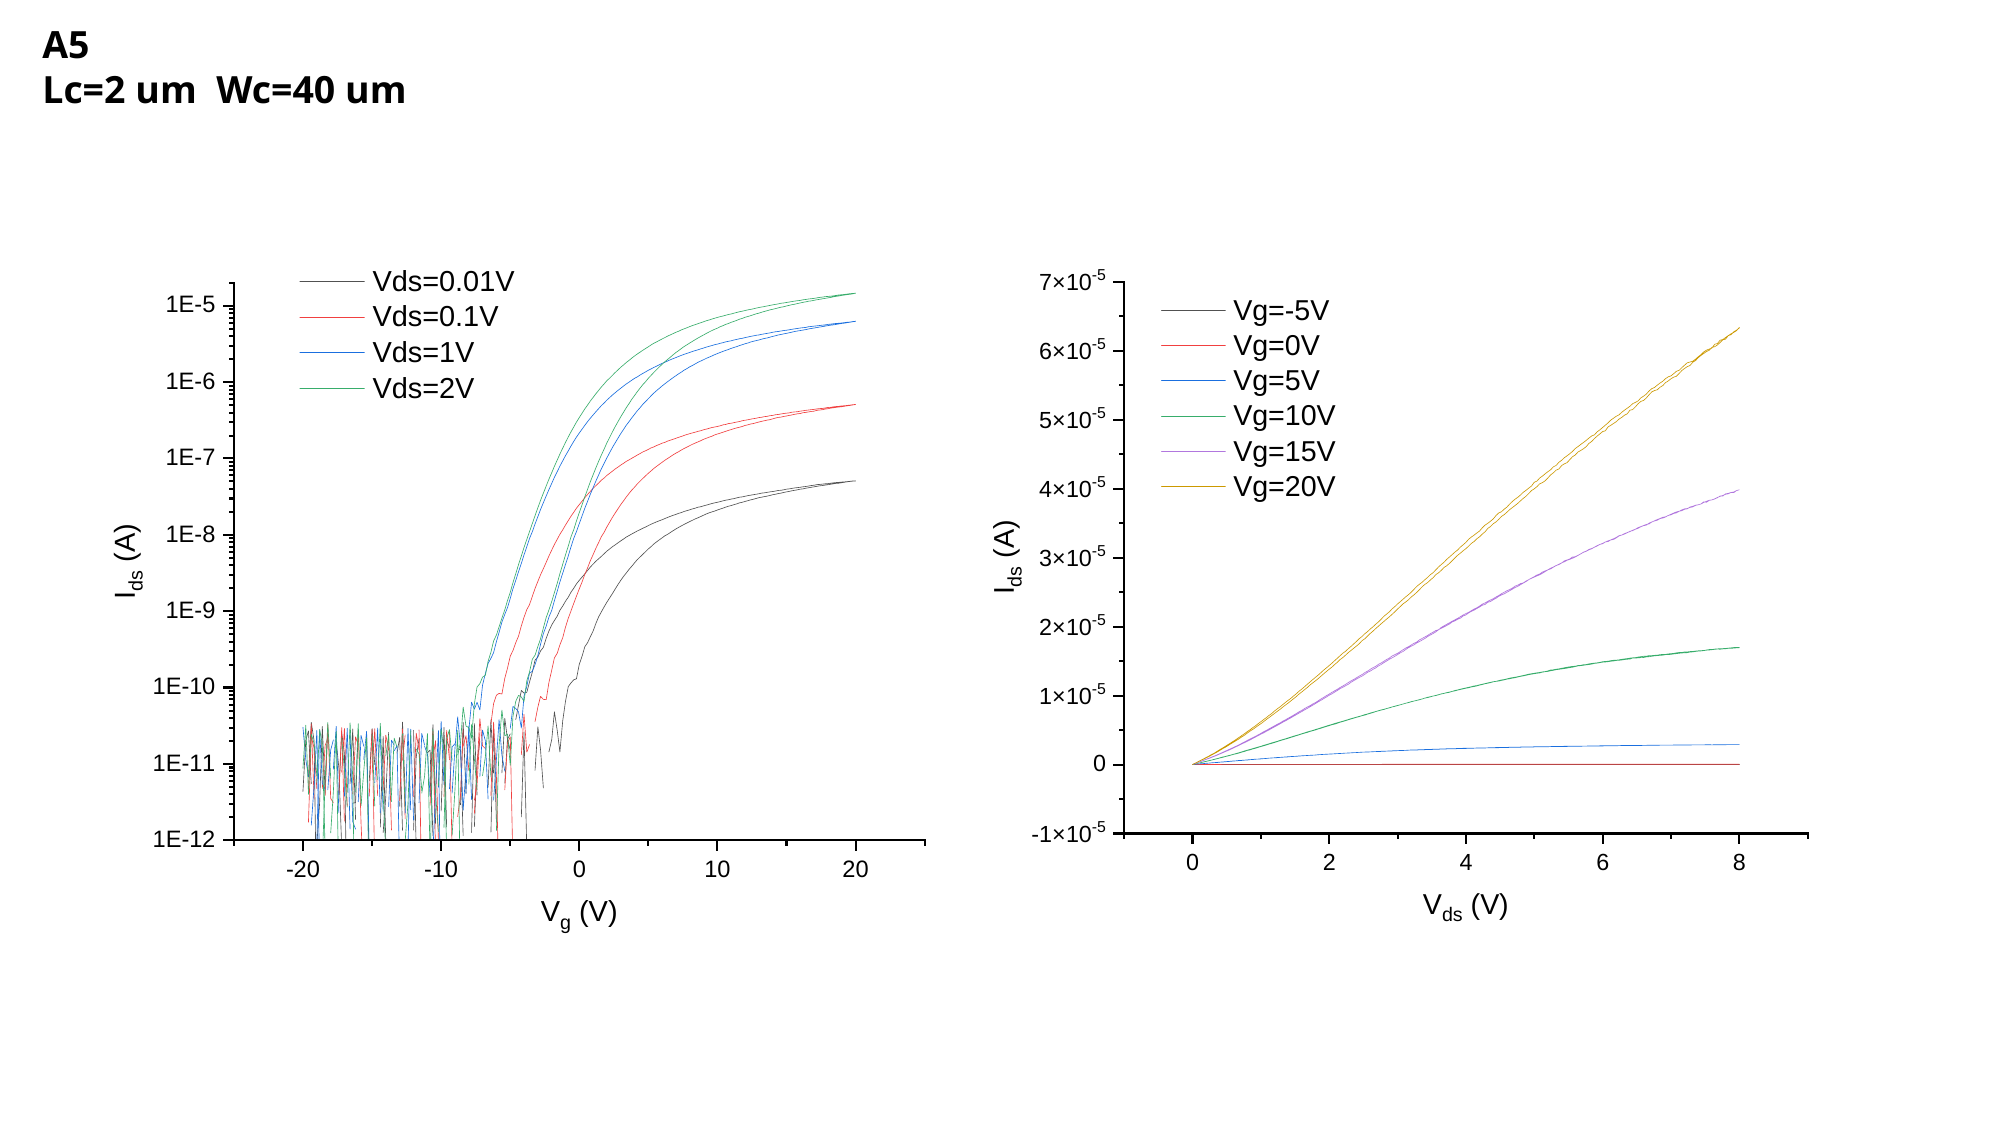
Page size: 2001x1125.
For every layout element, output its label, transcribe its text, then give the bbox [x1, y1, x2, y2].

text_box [52, 192, 1067, 971]
text_box A5 Lc=2 um Wc=40 um [27, 13, 530, 119]
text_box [944, 192, 1948, 962]
